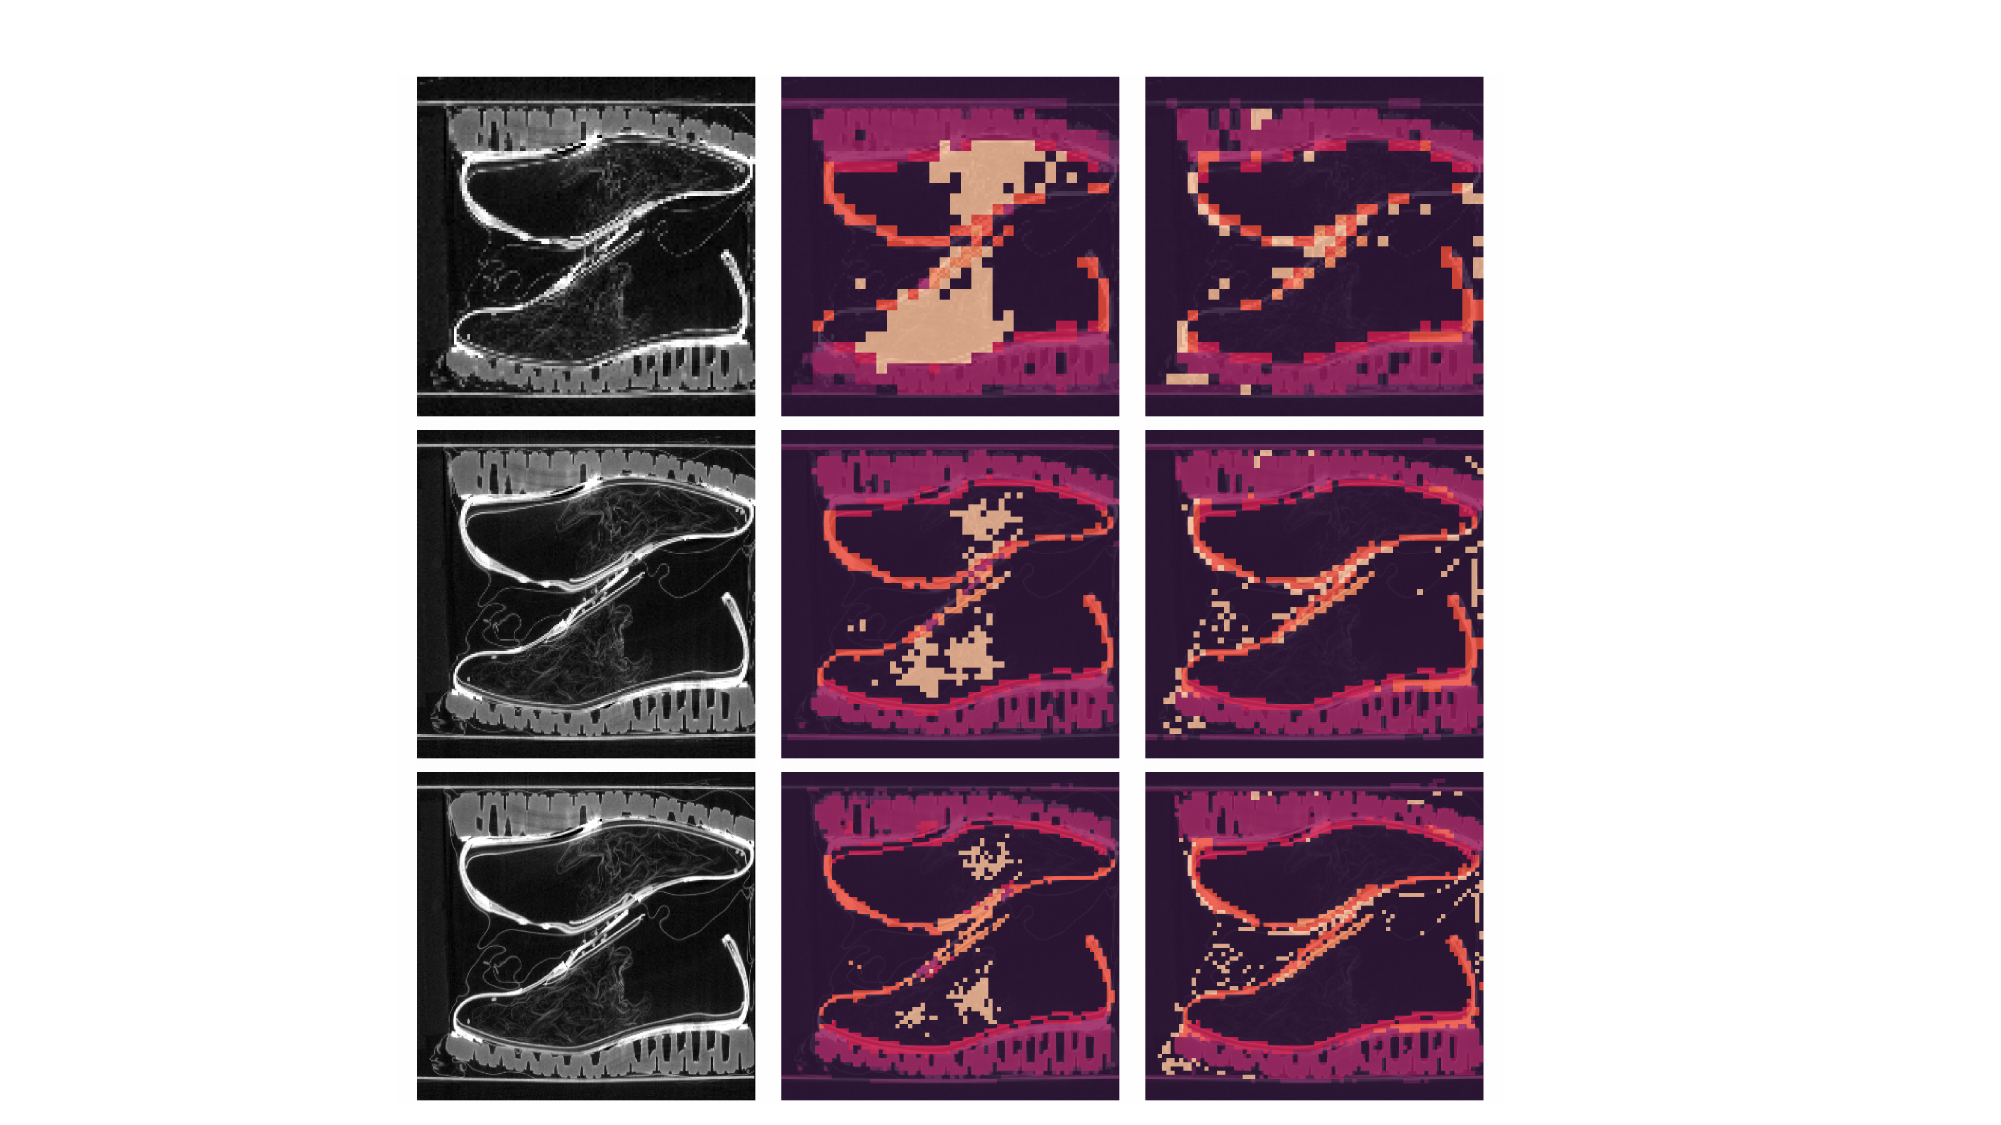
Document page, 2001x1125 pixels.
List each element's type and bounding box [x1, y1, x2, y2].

text_box [397, 74, 1503, 1103]
